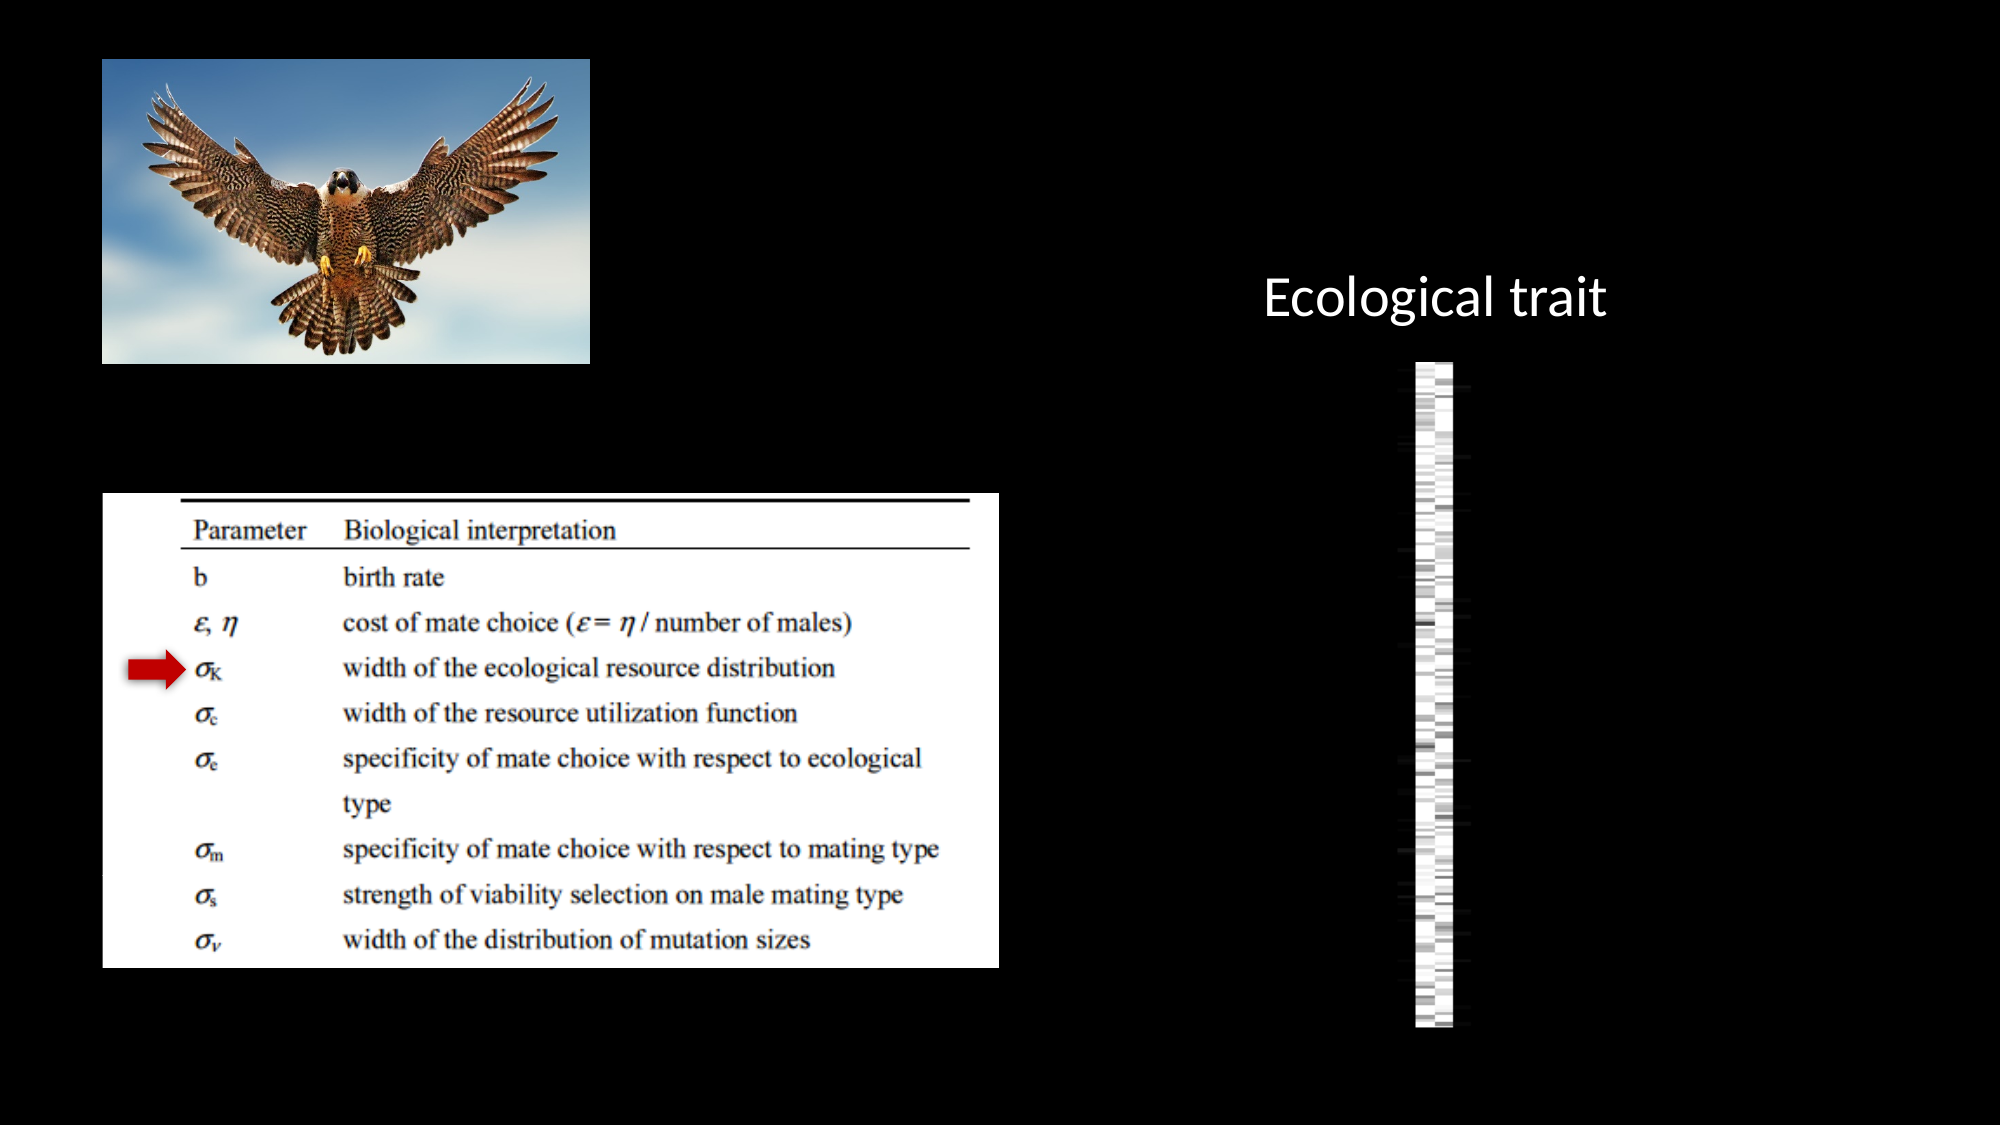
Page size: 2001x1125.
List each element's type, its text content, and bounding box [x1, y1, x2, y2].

text_box Ecological trait [999, 258, 1872, 362]
picture [102, 59, 590, 364]
picture [999, 362, 1888, 1029]
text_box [102, 493, 999, 968]
